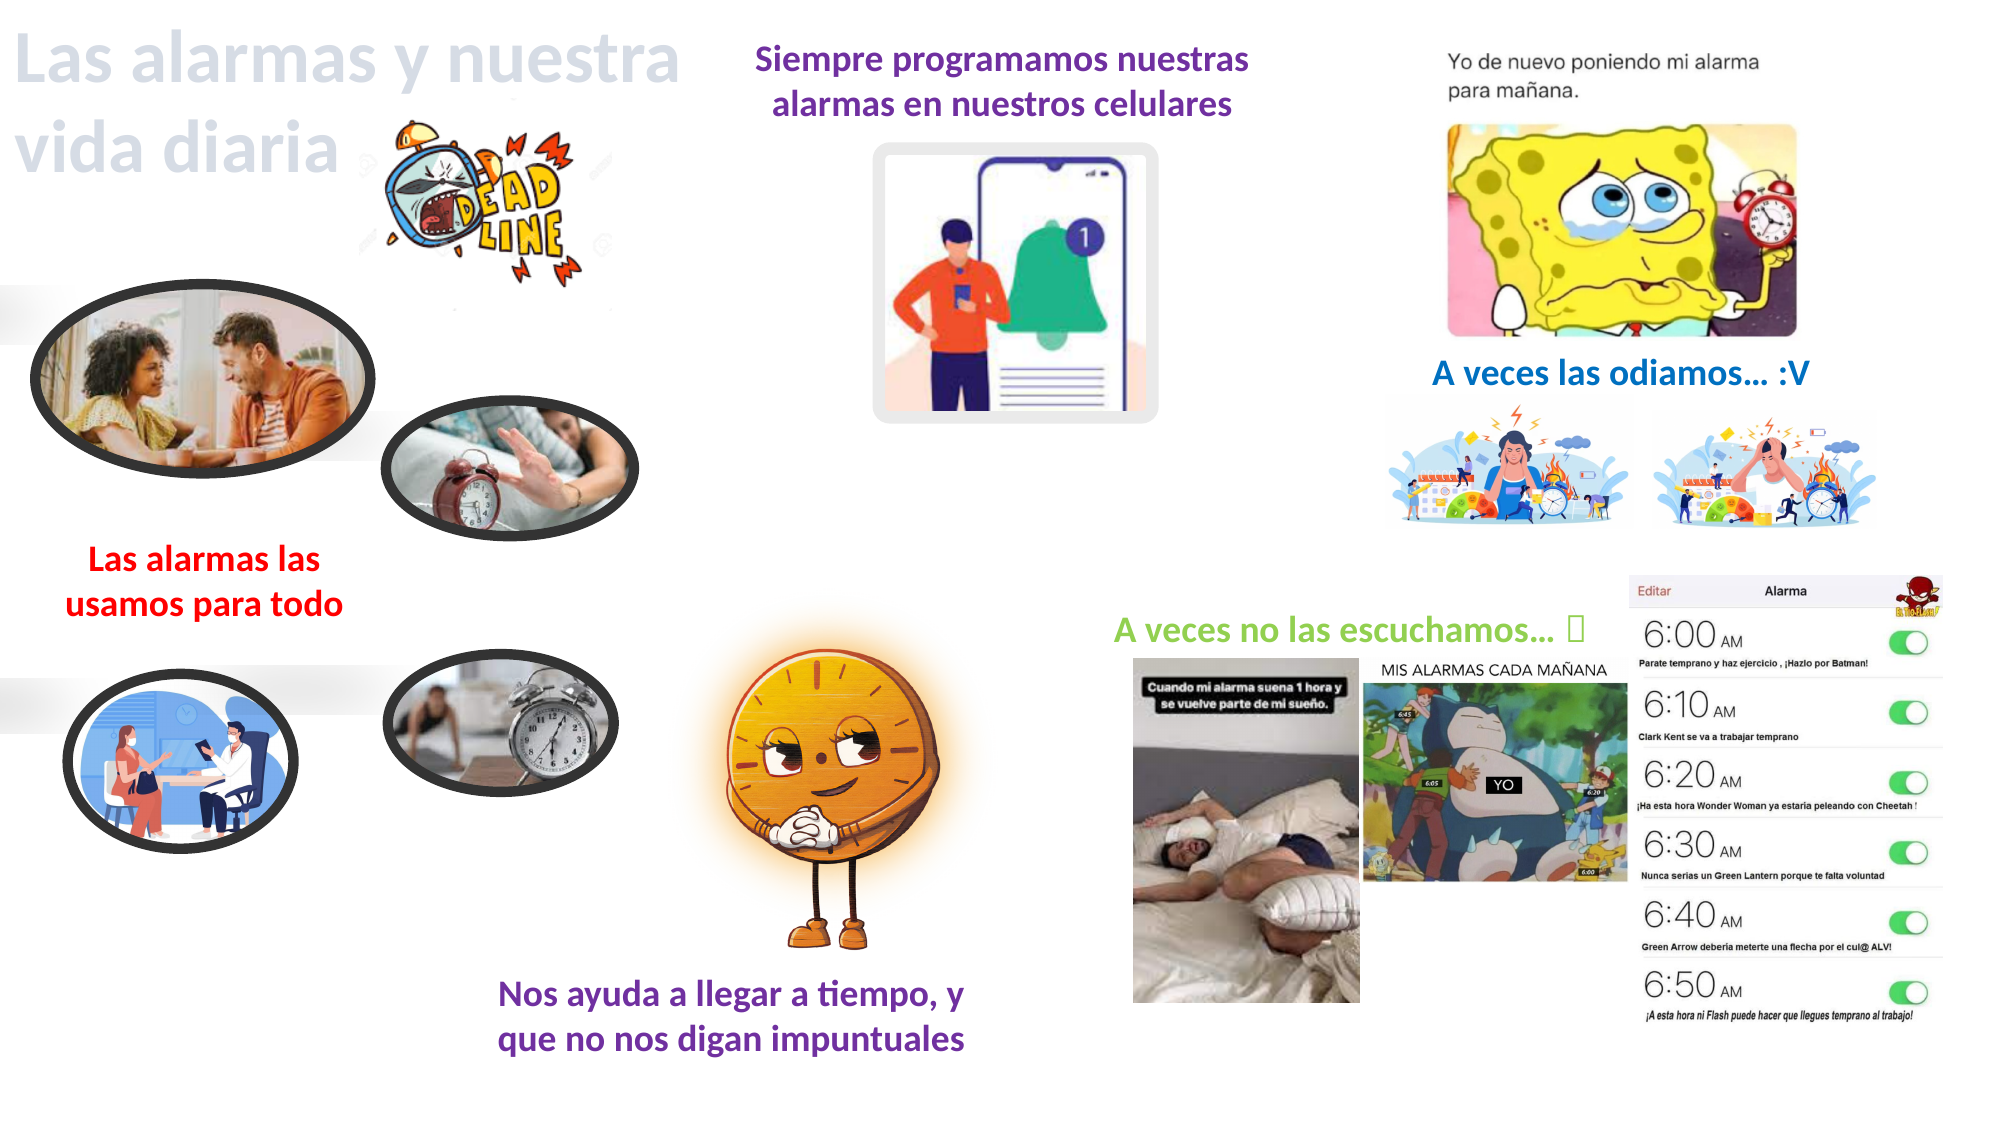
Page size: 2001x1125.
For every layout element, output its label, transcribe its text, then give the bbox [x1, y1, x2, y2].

text_box Nos ayuda a llegar a tiempo, y que no nos digan impuntuales [460, 961, 1003, 1067]
text_box Las alarmas y nuestra vida diaria [0, 0, 719, 195]
text_box A veces no las escuchamos…  [1079, 597, 1622, 658]
picture [1133, 575, 1943, 1027]
picture [878, 148, 1153, 418]
picture [387, 654, 614, 792]
picture [385, 400, 634, 537]
picture [1439, 53, 1804, 341]
picture [1385, 393, 1634, 529]
picture [1652, 410, 1877, 529]
text_box Siempre programamos nuestras alarmas en nuestros celulares [731, 26, 1274, 132]
picture [630, 588, 1034, 974]
picture [35, 98, 612, 474]
picture [67, 673, 294, 849]
text_box A veces las odiamos… :V [1350, 340, 1893, 401]
text_box Las alarmas las usamos para todo [47, 526, 362, 632]
